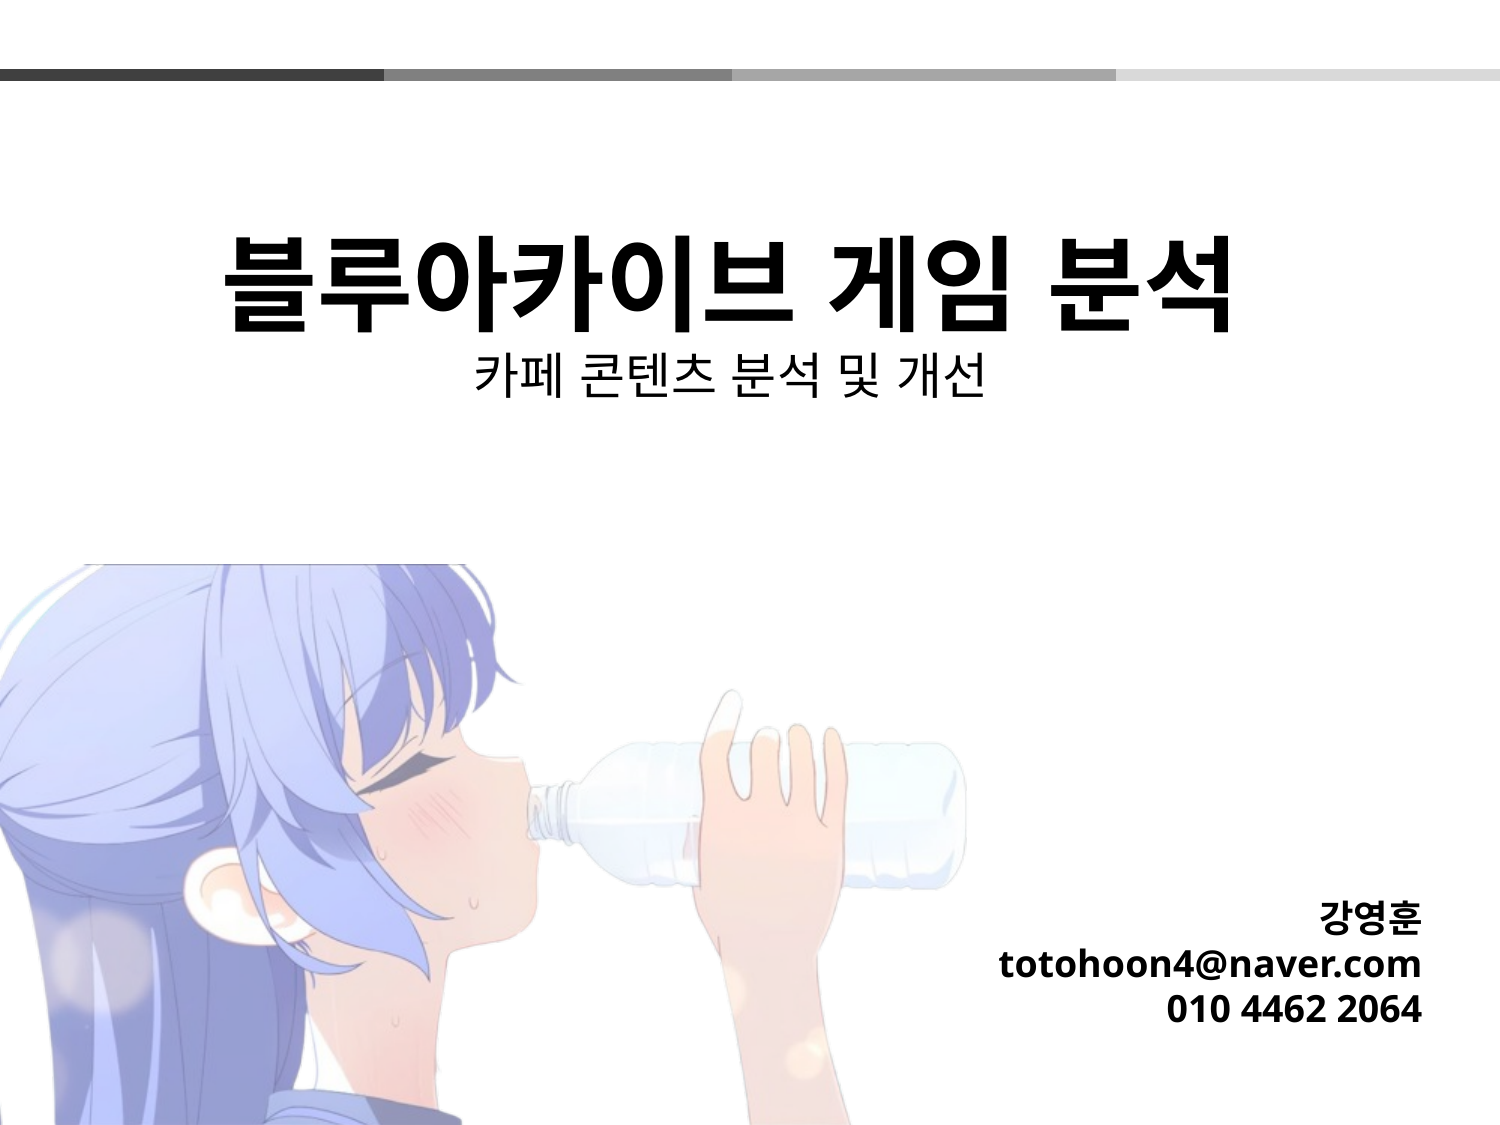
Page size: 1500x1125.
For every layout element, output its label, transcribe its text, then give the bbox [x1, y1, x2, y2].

picture [0, 564, 1001, 1125]
text_box 블루아카이브 게임 분석 카페 콘텐츠 분석 및 개선 [62, 212, 1400, 413]
text_box 강영훈 totohoon4@naver.com 010 4462 2064 [1004, 887, 1438, 1038]
